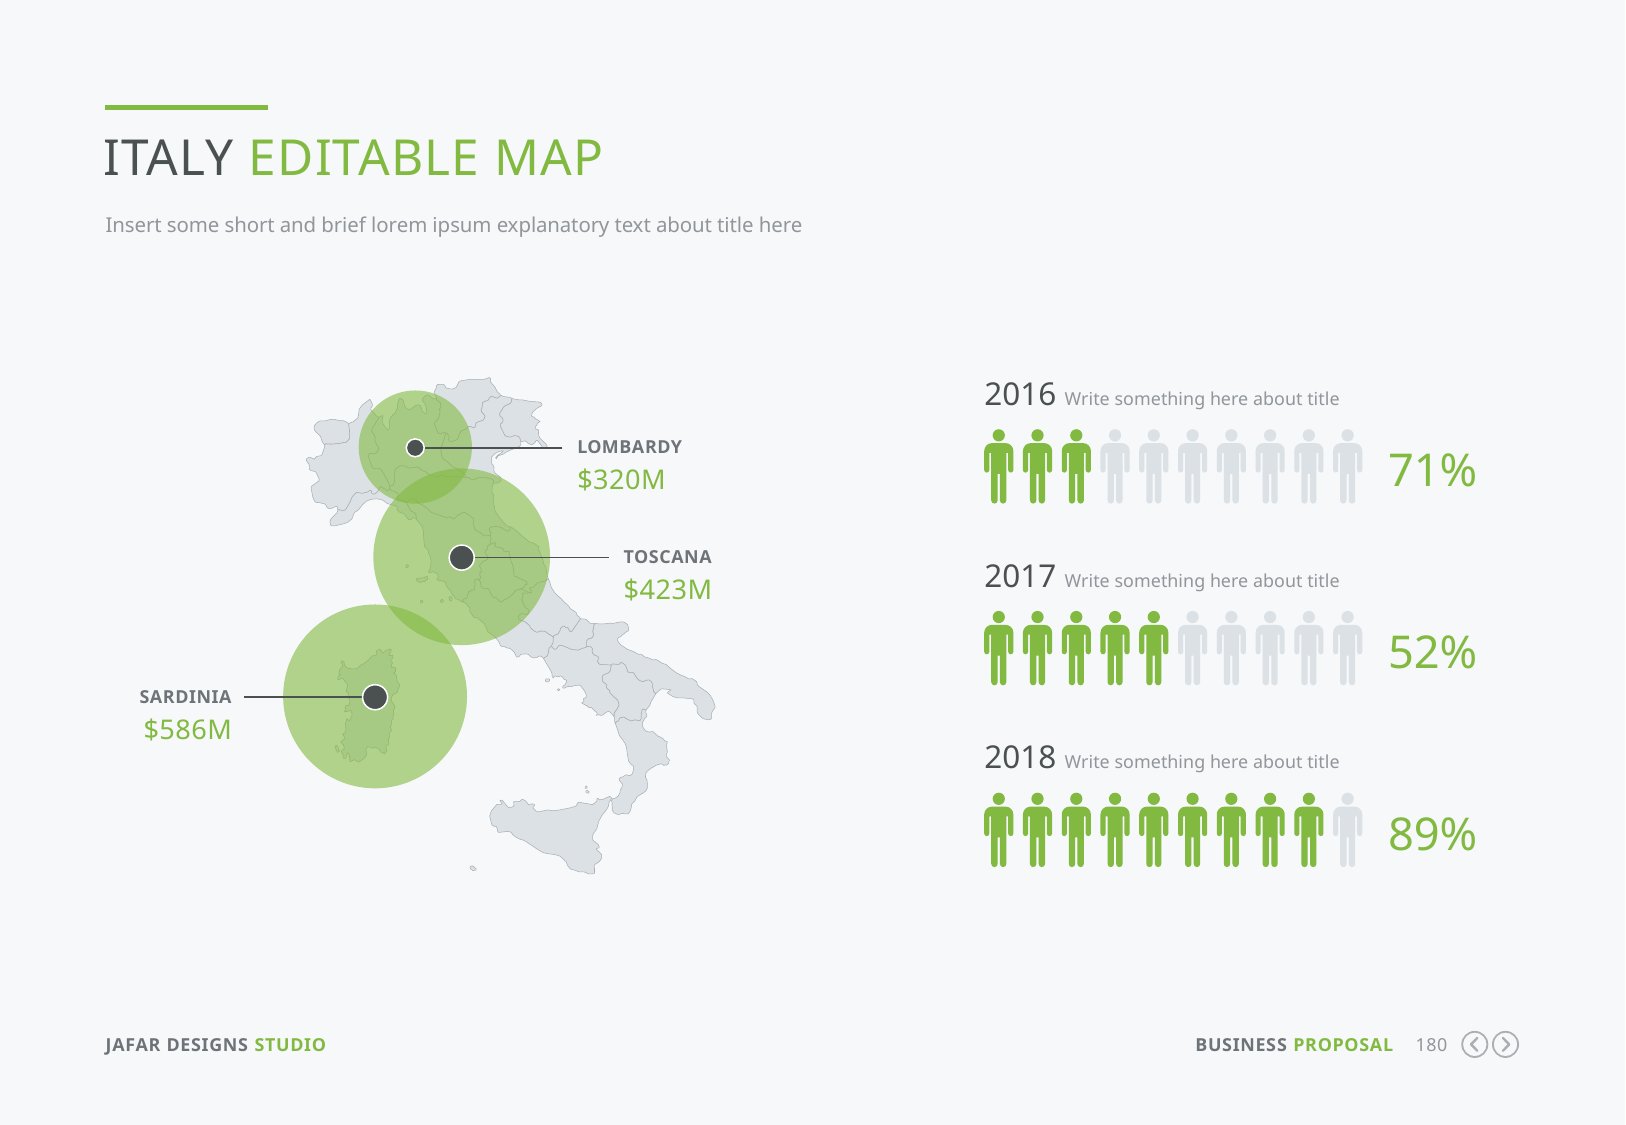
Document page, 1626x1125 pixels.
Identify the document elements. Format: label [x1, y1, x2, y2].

text_box [984, 792, 1363, 868]
text_box [1388, 623, 1519, 678]
text_box [984, 373, 1363, 412]
text_box [103, 685, 232, 745]
text_box [984, 737, 1363, 776]
text_box [1388, 805, 1519, 860]
text_box [984, 610, 1363, 686]
text_box [1388, 441, 1519, 496]
text_box [984, 555, 1363, 594]
text_box [244, 377, 802, 875]
text_box [984, 429, 1363, 504]
list [103, 125, 1518, 188]
list [105, 209, 1519, 241]
